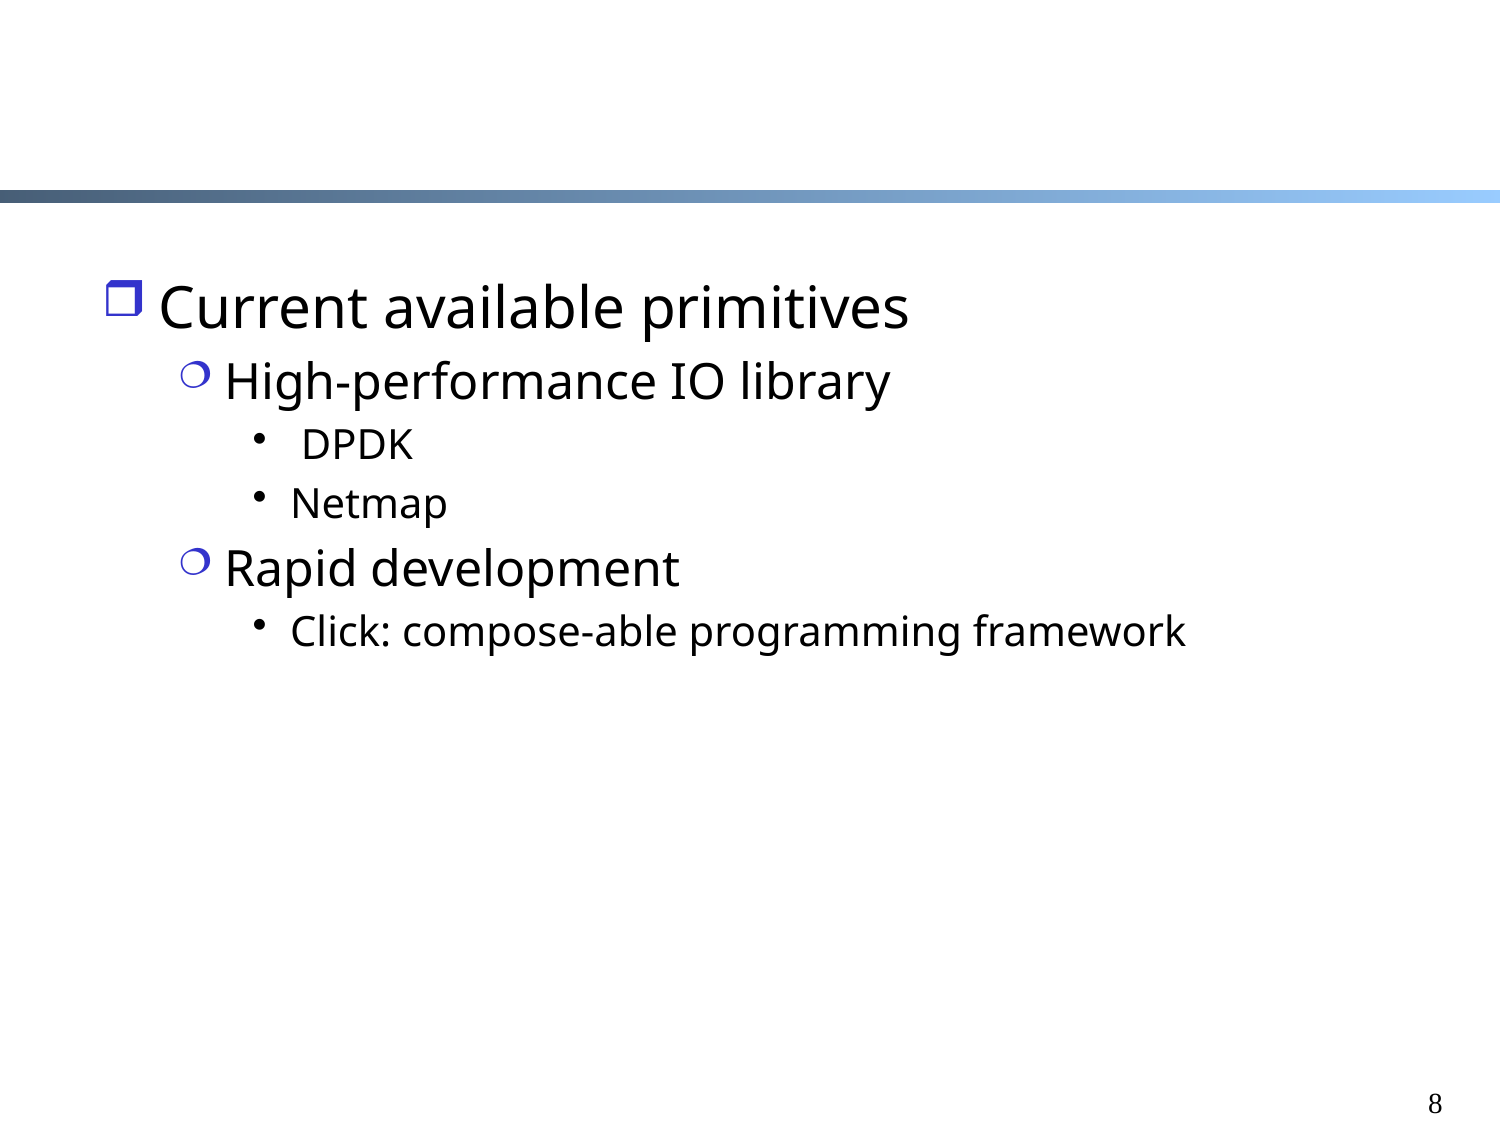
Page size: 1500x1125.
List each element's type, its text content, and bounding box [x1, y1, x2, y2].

slide_number 8 [1387, 1076, 1459, 1125]
list Current available primitives High-performance IO library DPDK Netmap Rapid development Click: compose-able programming framework [87, 262, 1409, 1060]
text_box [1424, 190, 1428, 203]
text_box [1172, 190, 1176, 203]
